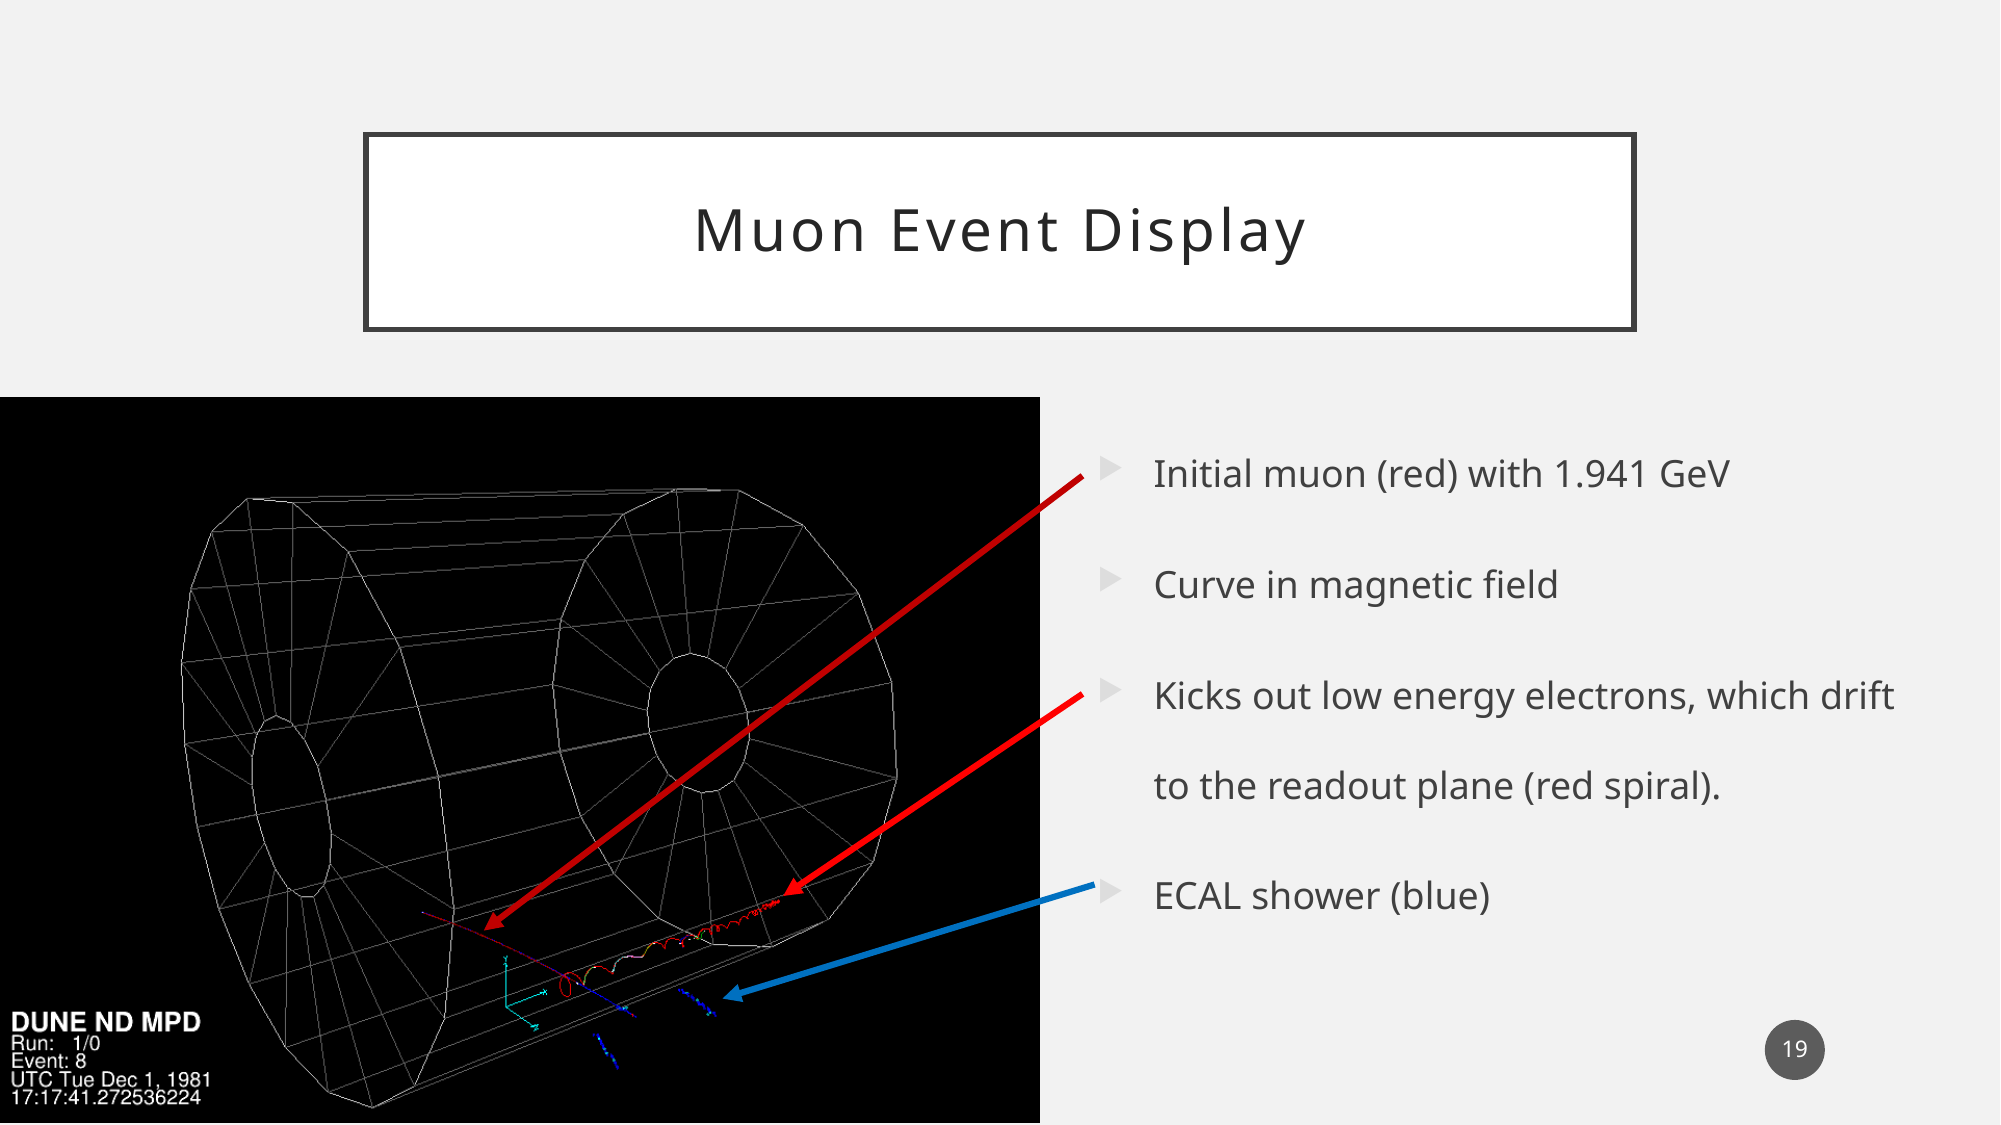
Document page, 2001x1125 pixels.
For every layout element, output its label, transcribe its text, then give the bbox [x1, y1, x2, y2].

title Muon Event Display [363, 132, 1637, 332]
slide_number 19 [1764, 1019, 1825, 1080]
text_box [722, 884, 1095, 999]
text_box Initial muon (red) with 1.941 GeV Curve in magnetic field Kicks out low energy electrons, which drift to the readout plane (red spiral). ECAL shower (blue) [1082, 397, 1934, 991]
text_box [783, 693, 1083, 884]
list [0, 397, 1040, 1123]
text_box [483, 475, 1083, 931]
